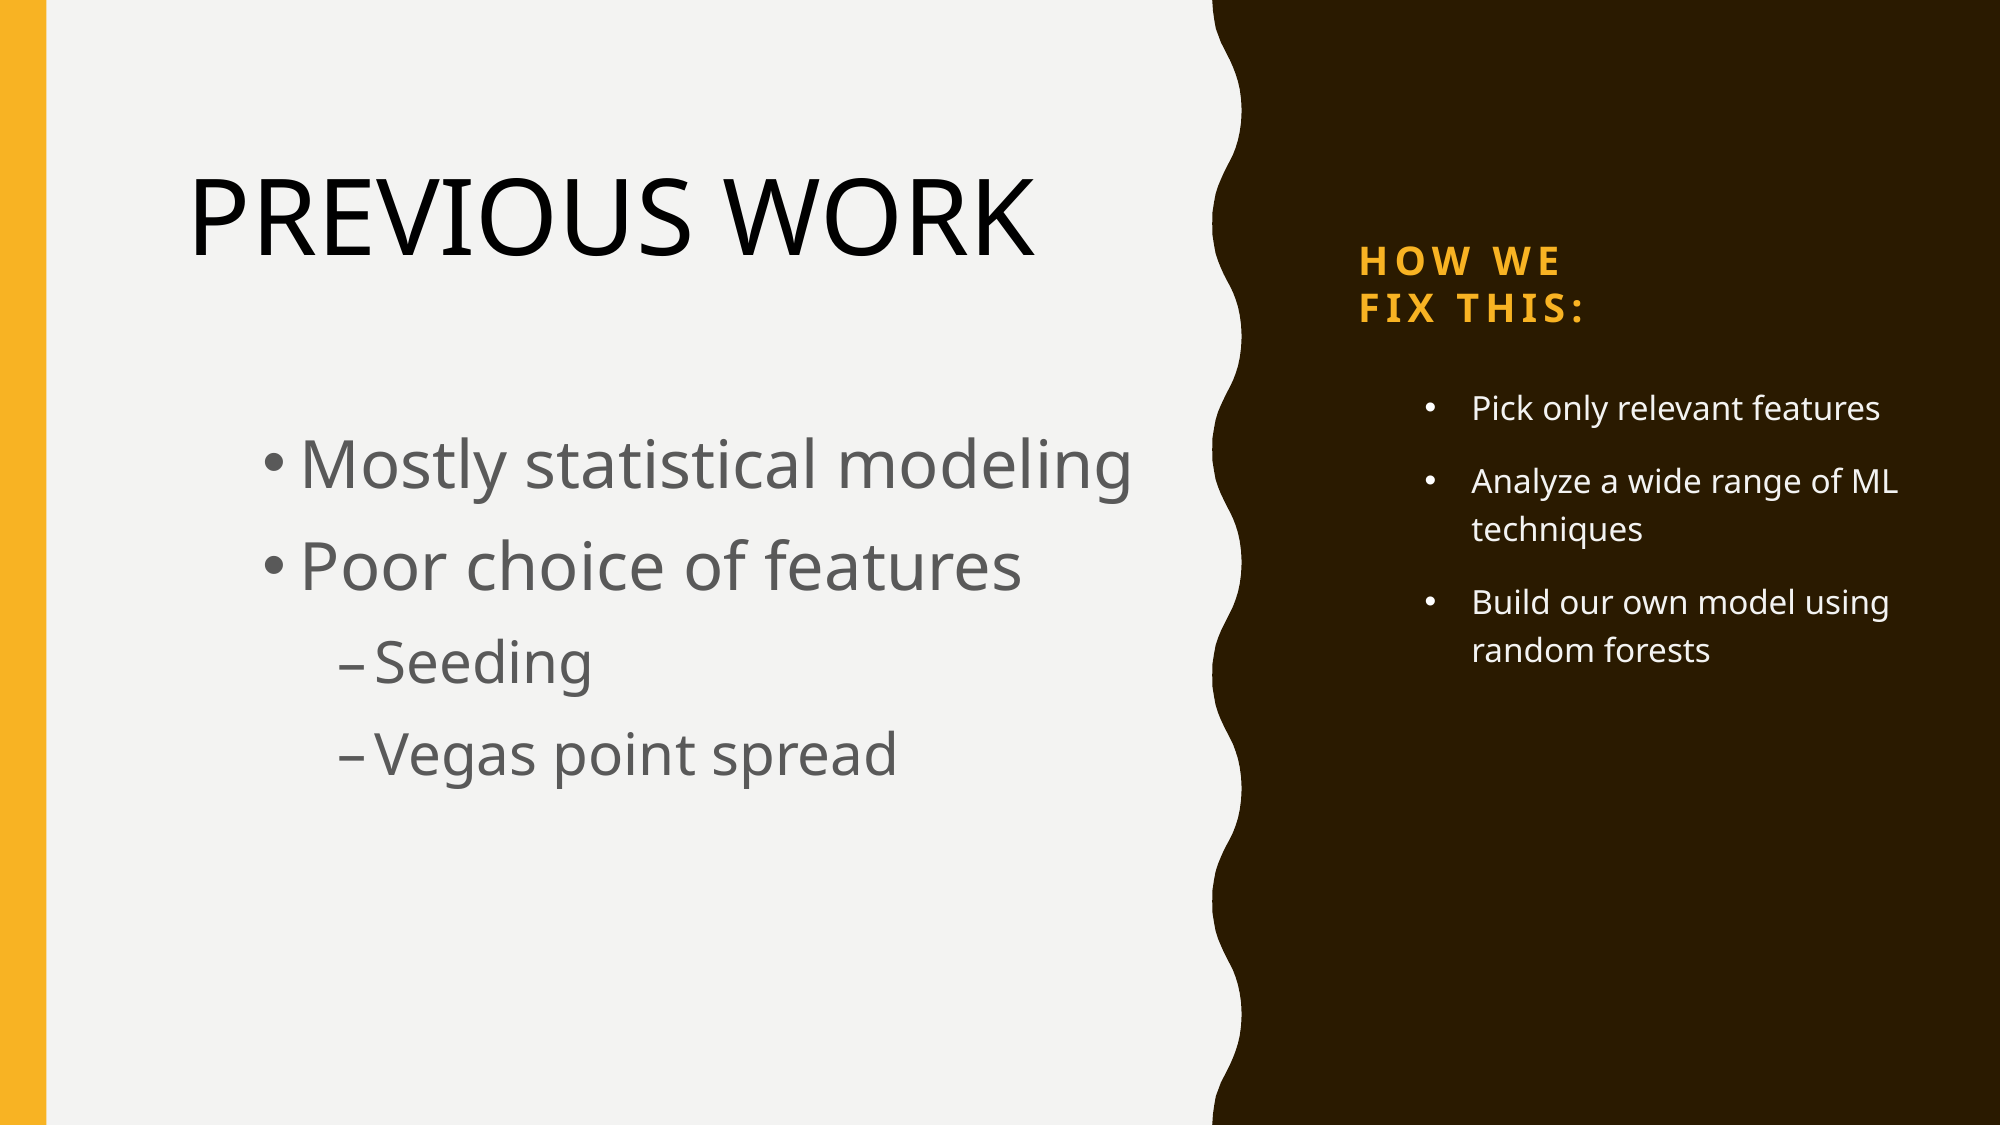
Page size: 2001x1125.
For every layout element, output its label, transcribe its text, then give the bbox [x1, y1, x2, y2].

list Pick only relevant features Analyze a wide range of ML techniques Build our own model using random forests [1409, 372, 1917, 1056]
text_box PREVIOUS WORK [172, 141, 1050, 284]
title How we fix this: [1343, 141, 1851, 338]
list Mostly statistical modeling Poor choice of features Seeding Vegas point spread [247, 406, 1258, 1125]
